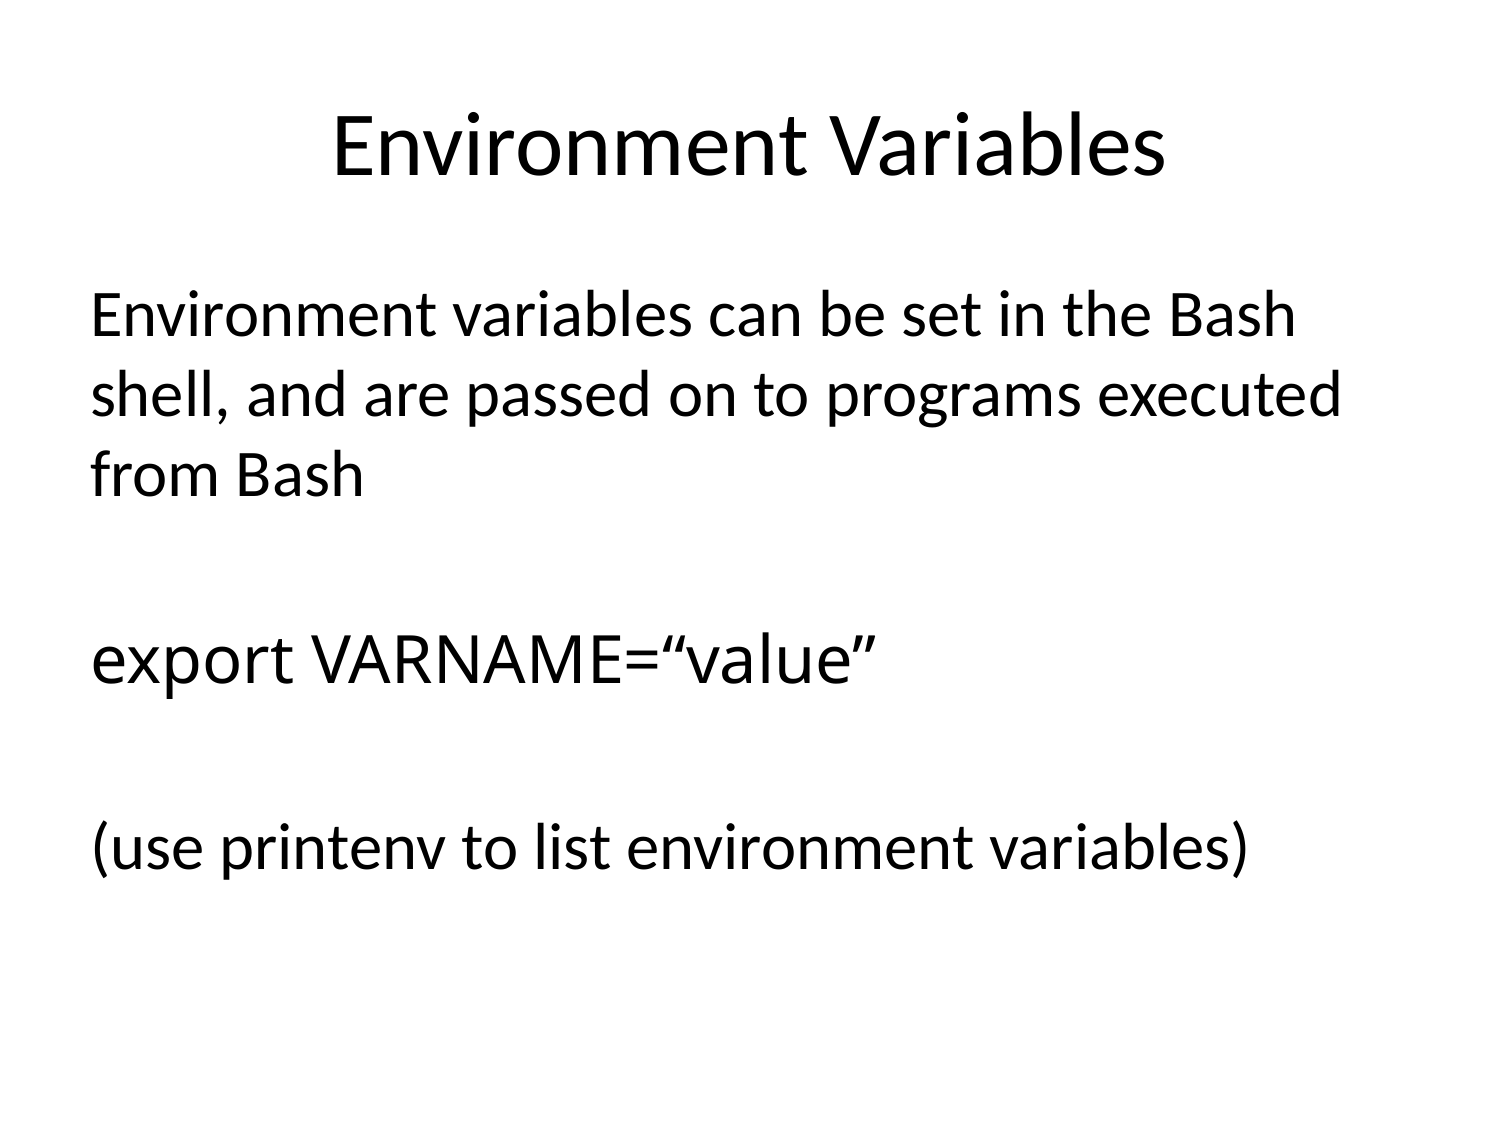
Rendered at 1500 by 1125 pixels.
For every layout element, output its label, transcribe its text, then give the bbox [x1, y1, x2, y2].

title Environment Variables [75, 45, 1425, 233]
list Environment variables can be set in the Bash shell, and are passed on to programs executed from Bash export VARNAME=“value” (use printenv to list environment variables) [75, 262, 1425, 1005]
